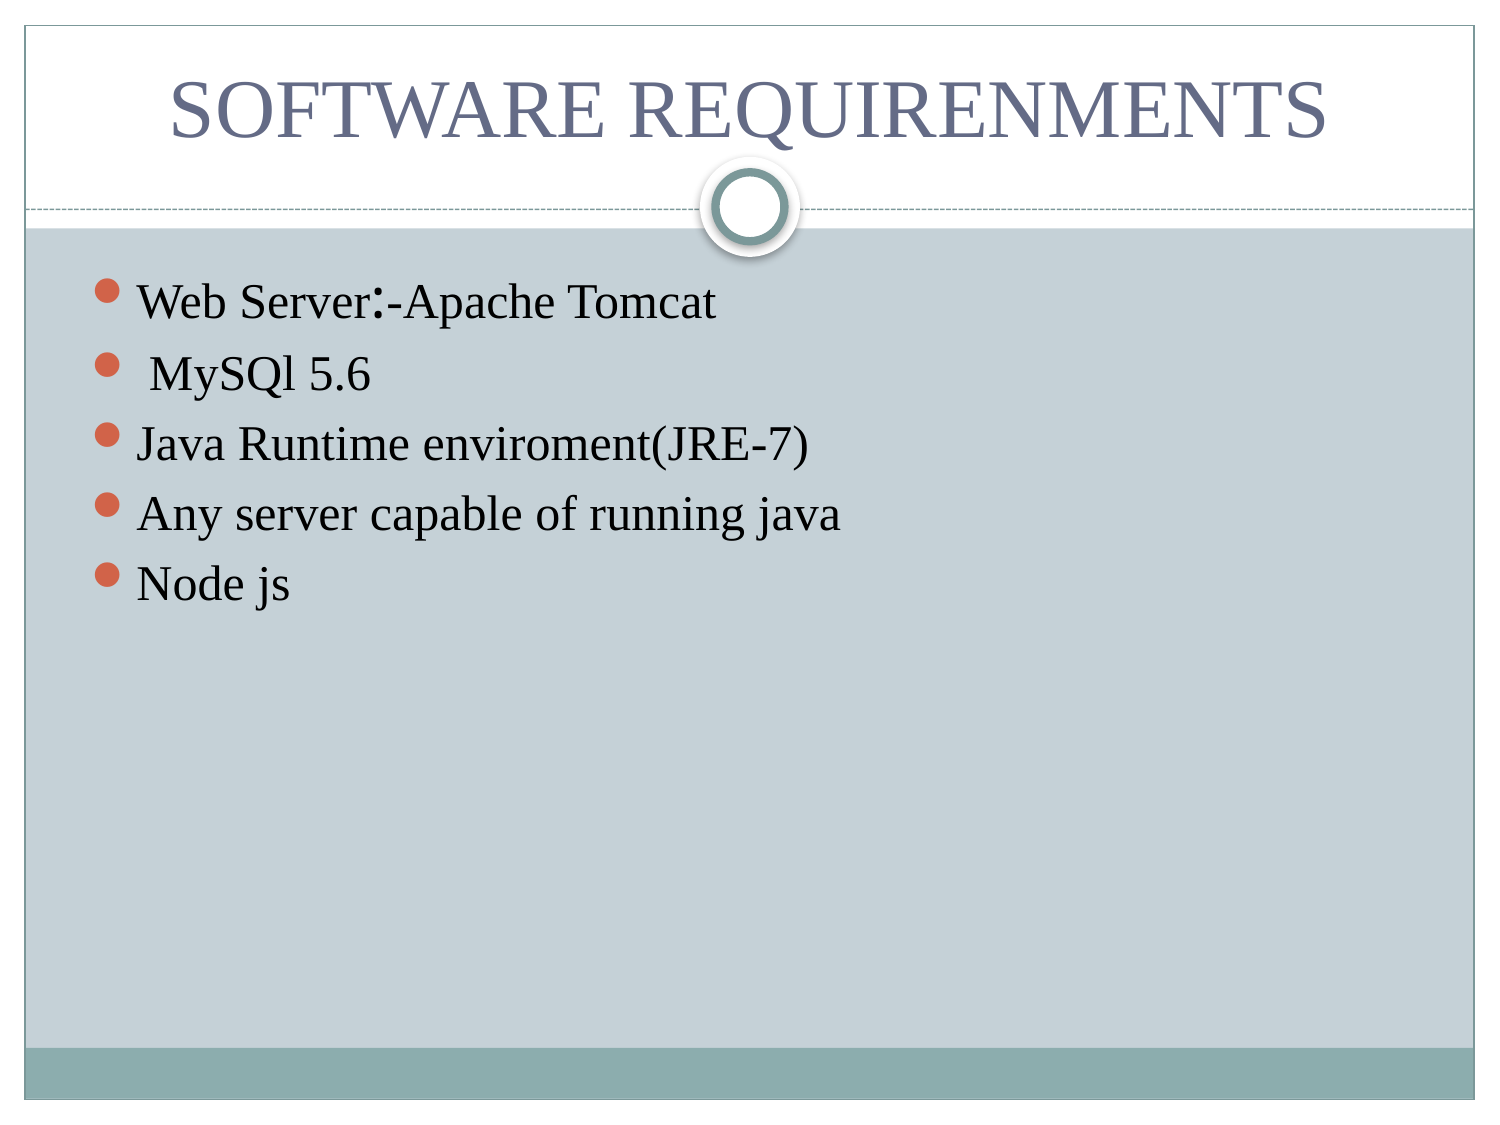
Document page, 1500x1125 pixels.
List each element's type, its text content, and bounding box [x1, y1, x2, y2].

title SOFTWARE REQUIRENMENTS [49, 37, 1450, 162]
list Web Server:-Apache Tomcat MySQl 5.6 Java Runtime enviroment(JRE-7) Any server capable of running java Node js [76, 255, 1427, 946]
